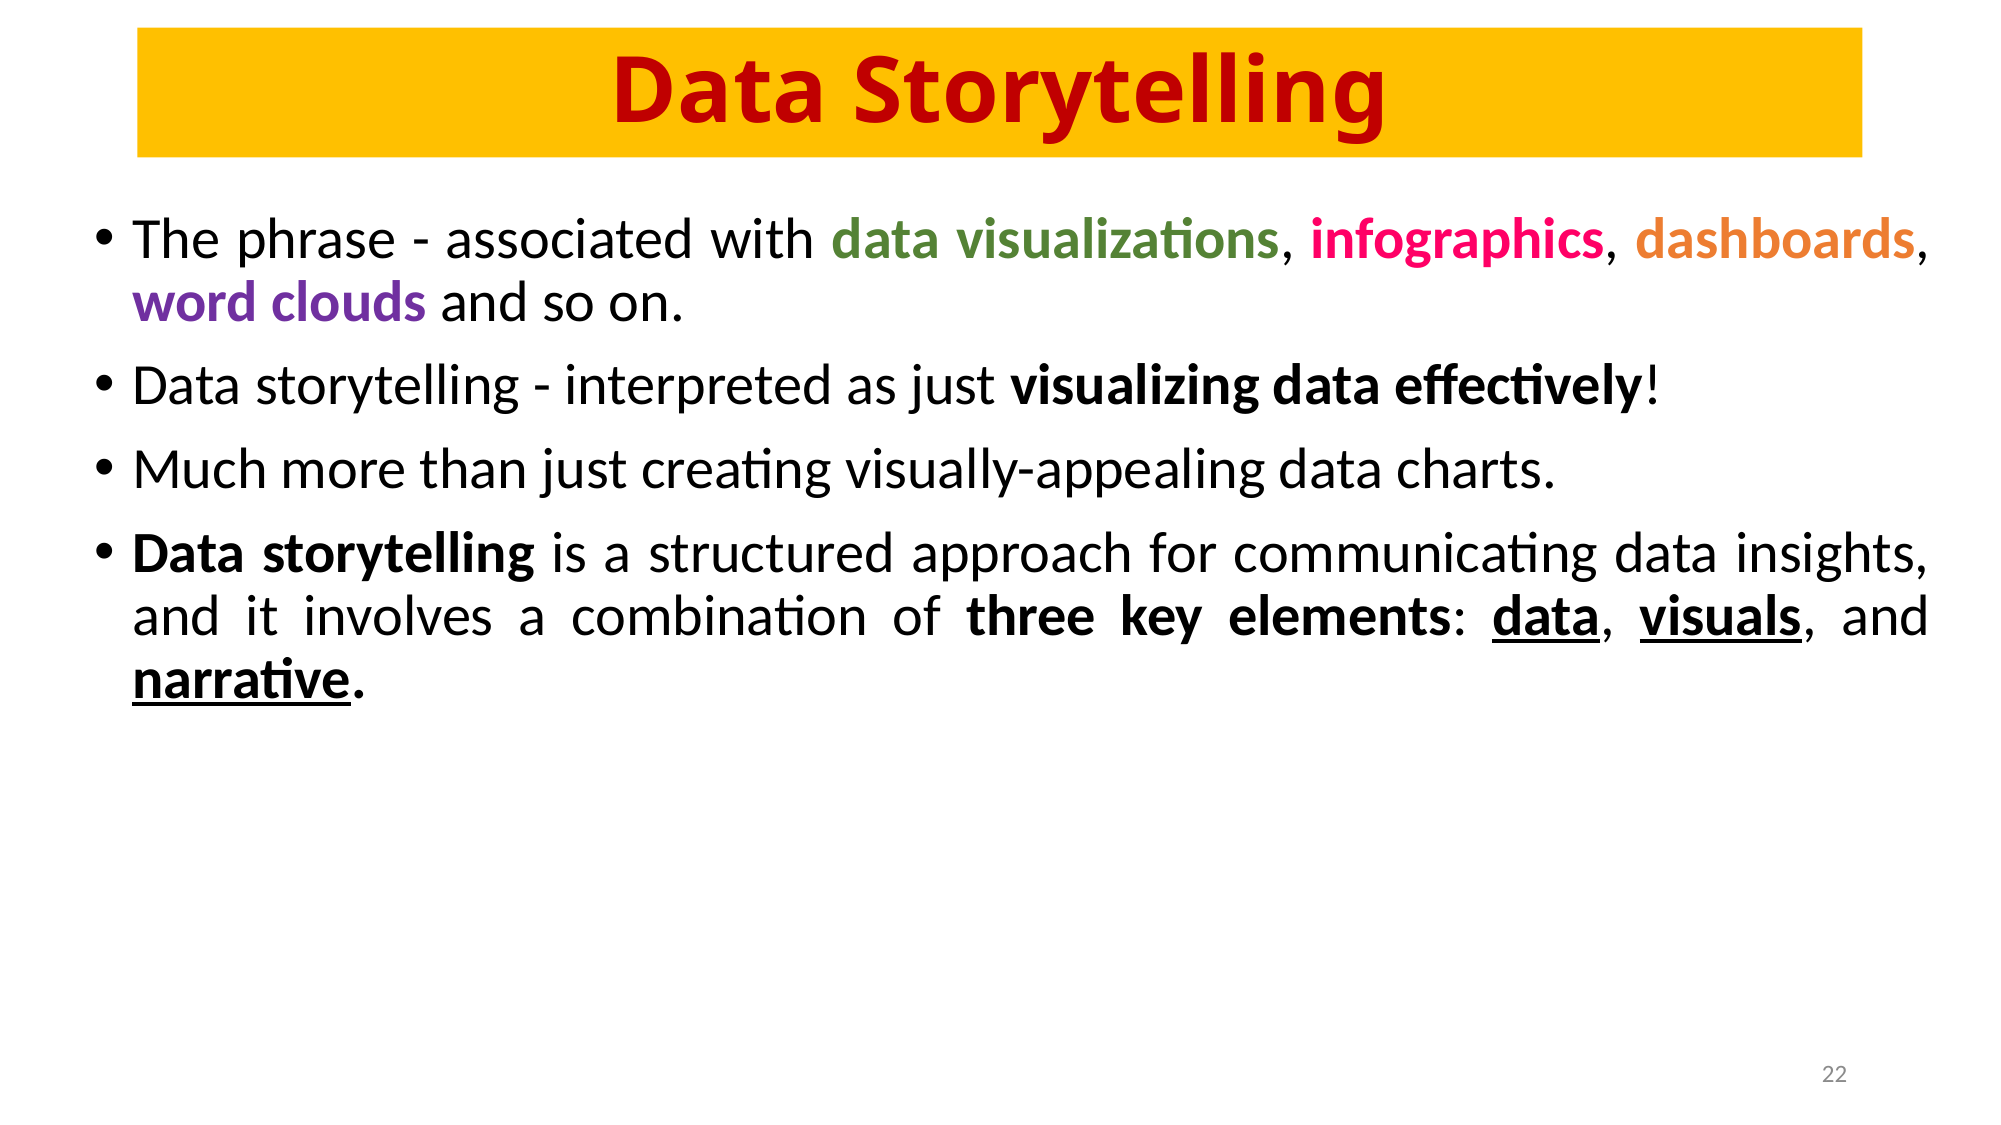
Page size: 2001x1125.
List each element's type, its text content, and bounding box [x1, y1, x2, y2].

title Data Storytelling [137, 27, 1863, 158]
list The phrase - associated with data visualizations, infographics, dashboards, word clouds and so on. Data storytelling - interpreted as just visualizing data effectively! Much more than just creating visually-appealing data charts. Data storytelling is a structured approach for communicating data insights, and it involves a combination of three key elements: data, visuals, and narrative. [79, 200, 1946, 1060]
slide_number 22 [1412, 1042, 1863, 1103]
